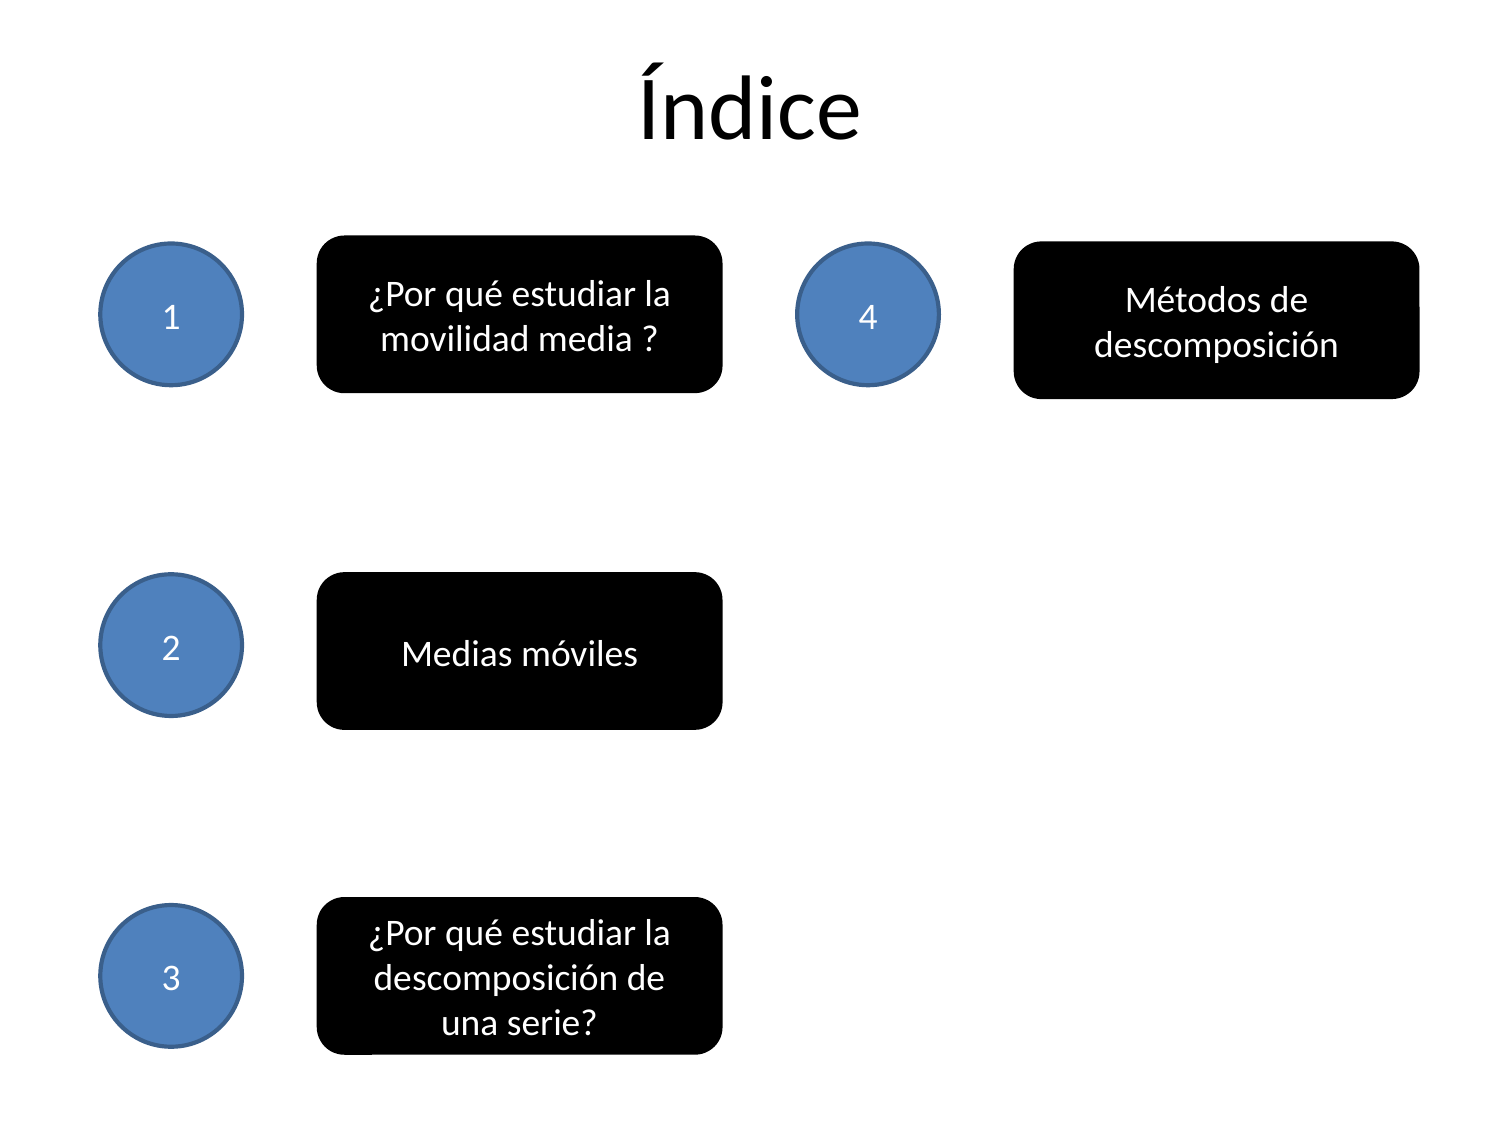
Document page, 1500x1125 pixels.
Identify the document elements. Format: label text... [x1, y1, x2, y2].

text_box ¿Por qué estudiar la descomposición de una serie? [316, 897, 723, 1055]
text_box Medias móviles [316, 572, 723, 730]
text_box Métodos de descomposición [1013, 241, 1420, 400]
text_box 4 [795, 241, 942, 388]
text_box 3 [98, 902, 245, 1049]
title Índice [75, 33, 1425, 173]
text_box ¿Por qué estudiar la movilidad media ? [316, 235, 723, 394]
text_box 2 [98, 572, 245, 719]
text_box 1 [98, 241, 245, 388]
